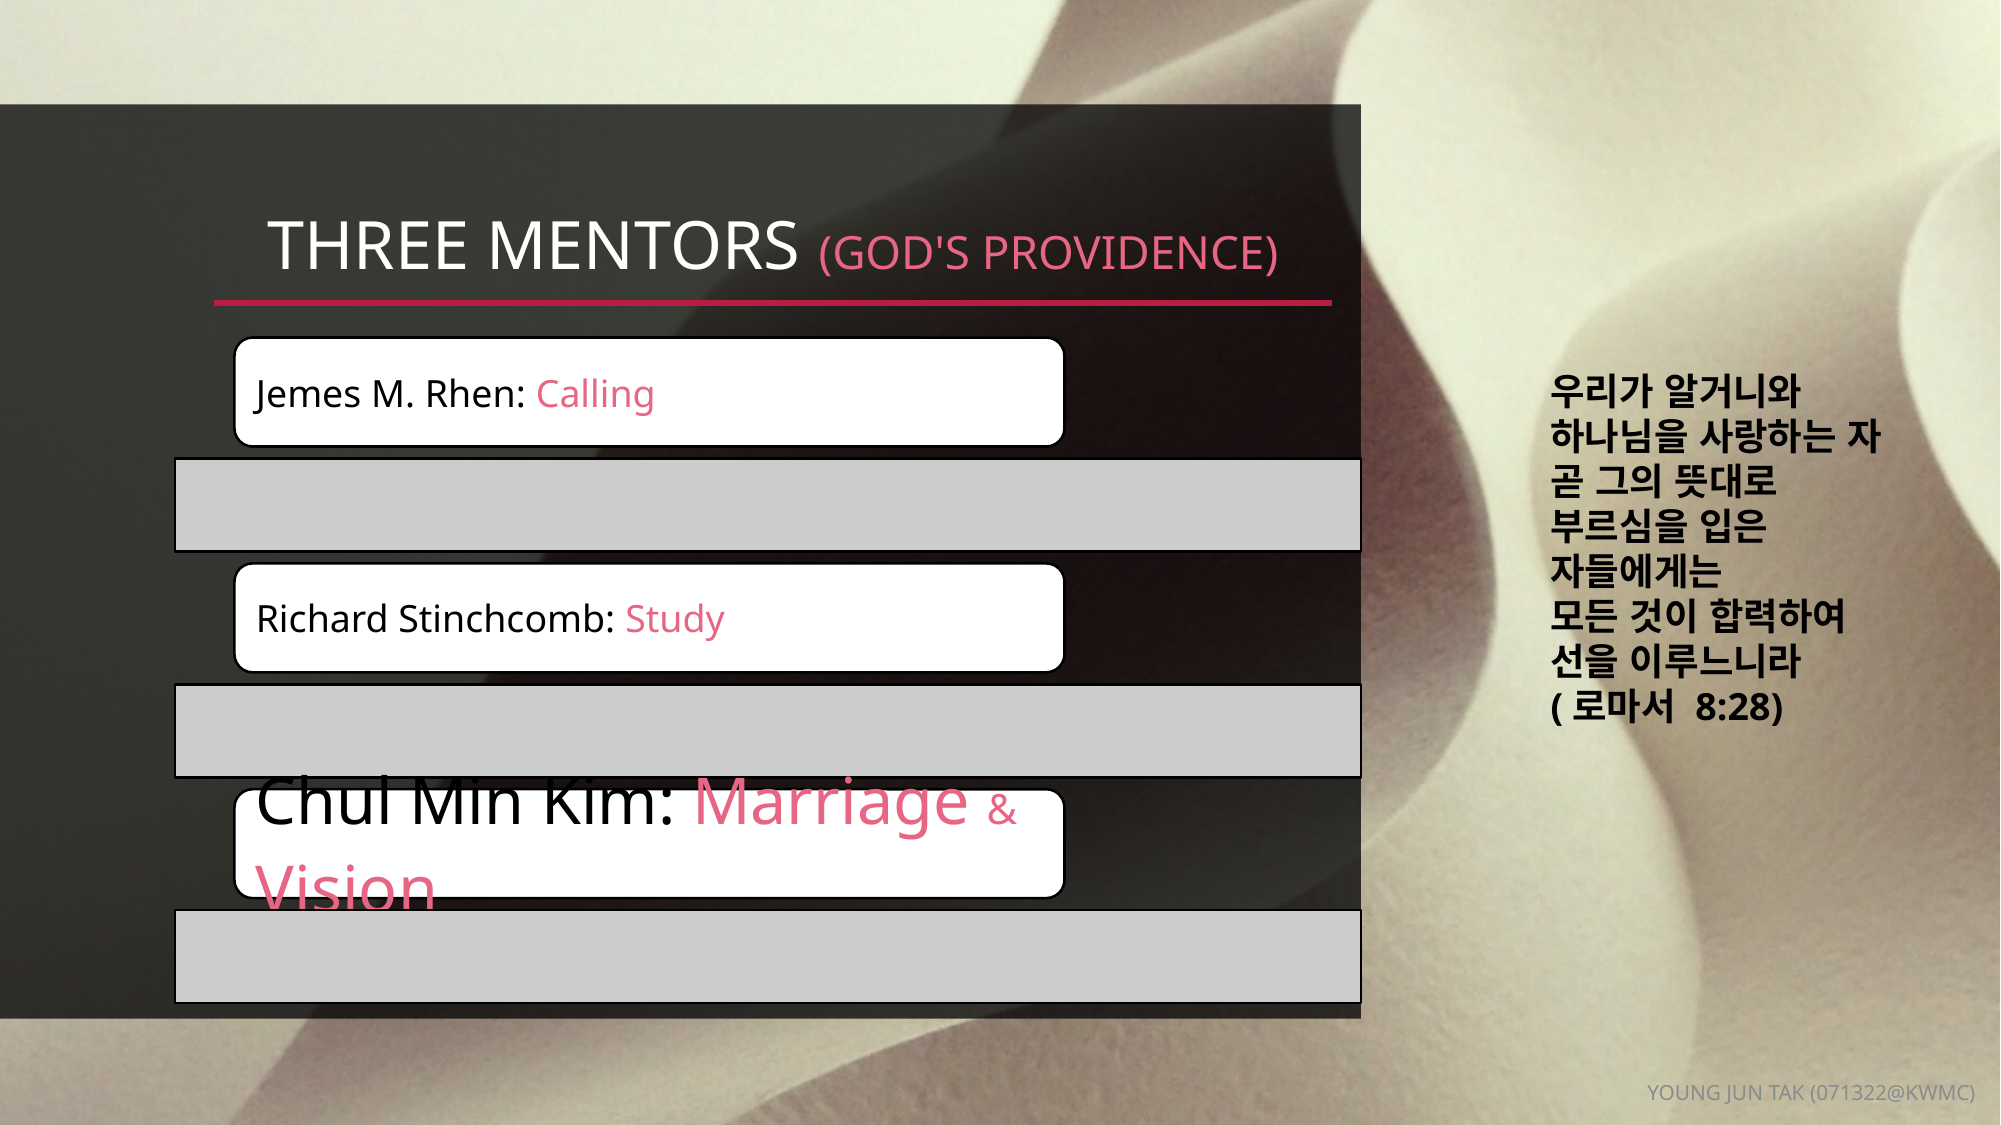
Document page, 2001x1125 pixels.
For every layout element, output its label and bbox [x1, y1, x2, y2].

picture [0, 0, 2000, 1125]
text_box [174, 325, 1362, 1004]
